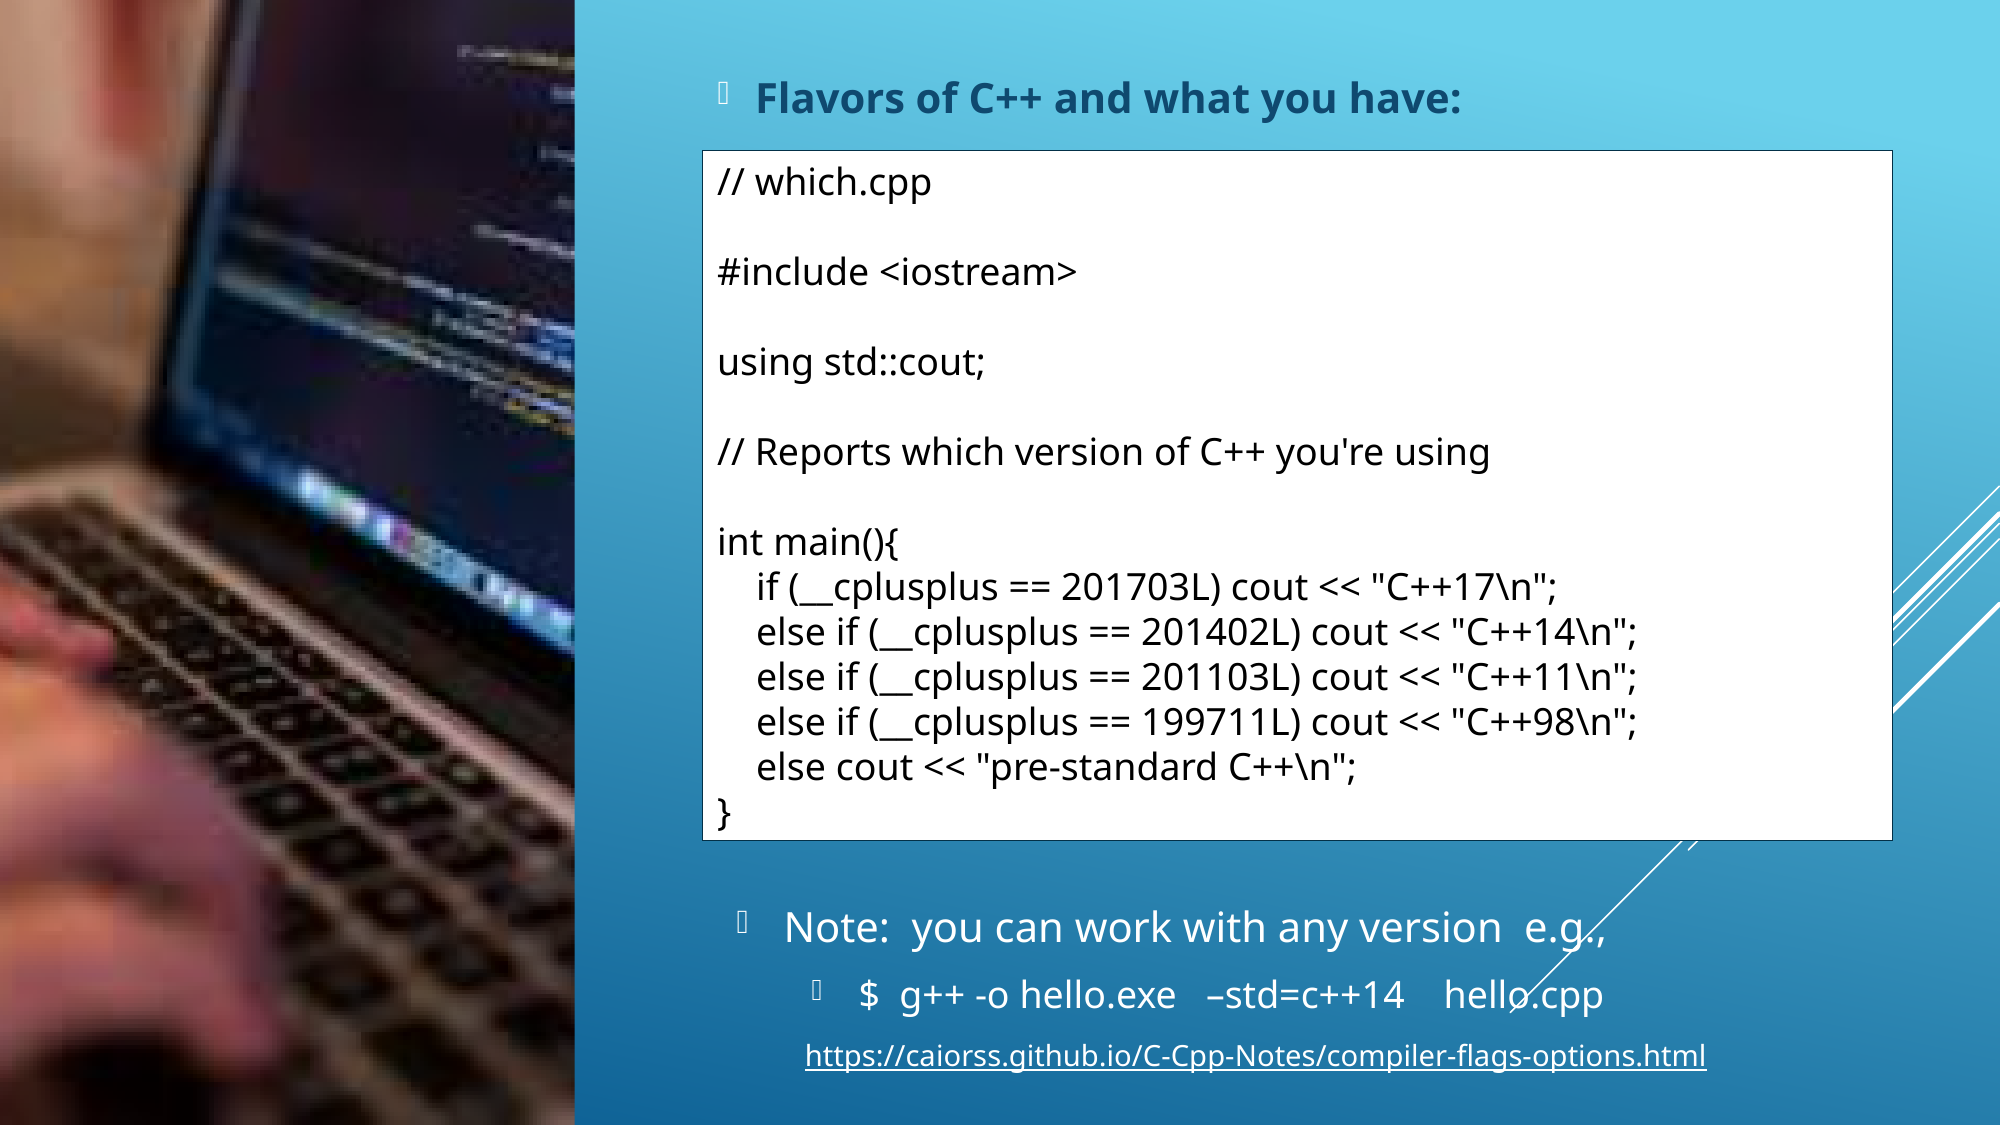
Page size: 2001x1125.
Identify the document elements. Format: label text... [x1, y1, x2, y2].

picture [0, 0, 575, 1125]
list Flavors of C++ and what you have: [702, 51, 1793, 150]
text_box // which.cpp #include <iostream> using std::cout; // Reports which version of C++ you're using int main(){ if (__cplusplus == 201703L) cout << "C++17\n"; else if (__cplusplus == 201402L) cout << "C++14\n"; else if (__cplusplus == 201103L) cout << "C++11\n"; else if (__cplusplus == 199711L) cout << "C++98\n"; else cout << "pre-standard C++\n"; } [702, 150, 1893, 841]
text_box Note: you can work with any version e.g., $ g++ -o hello.exe –std=c++14 hello.cpp [721, 893, 1812, 1056]
text_box https://caiorss.github.io/C-Cpp-Notes/compiler-flags-options.html [790, 1029, 1793, 1085]
